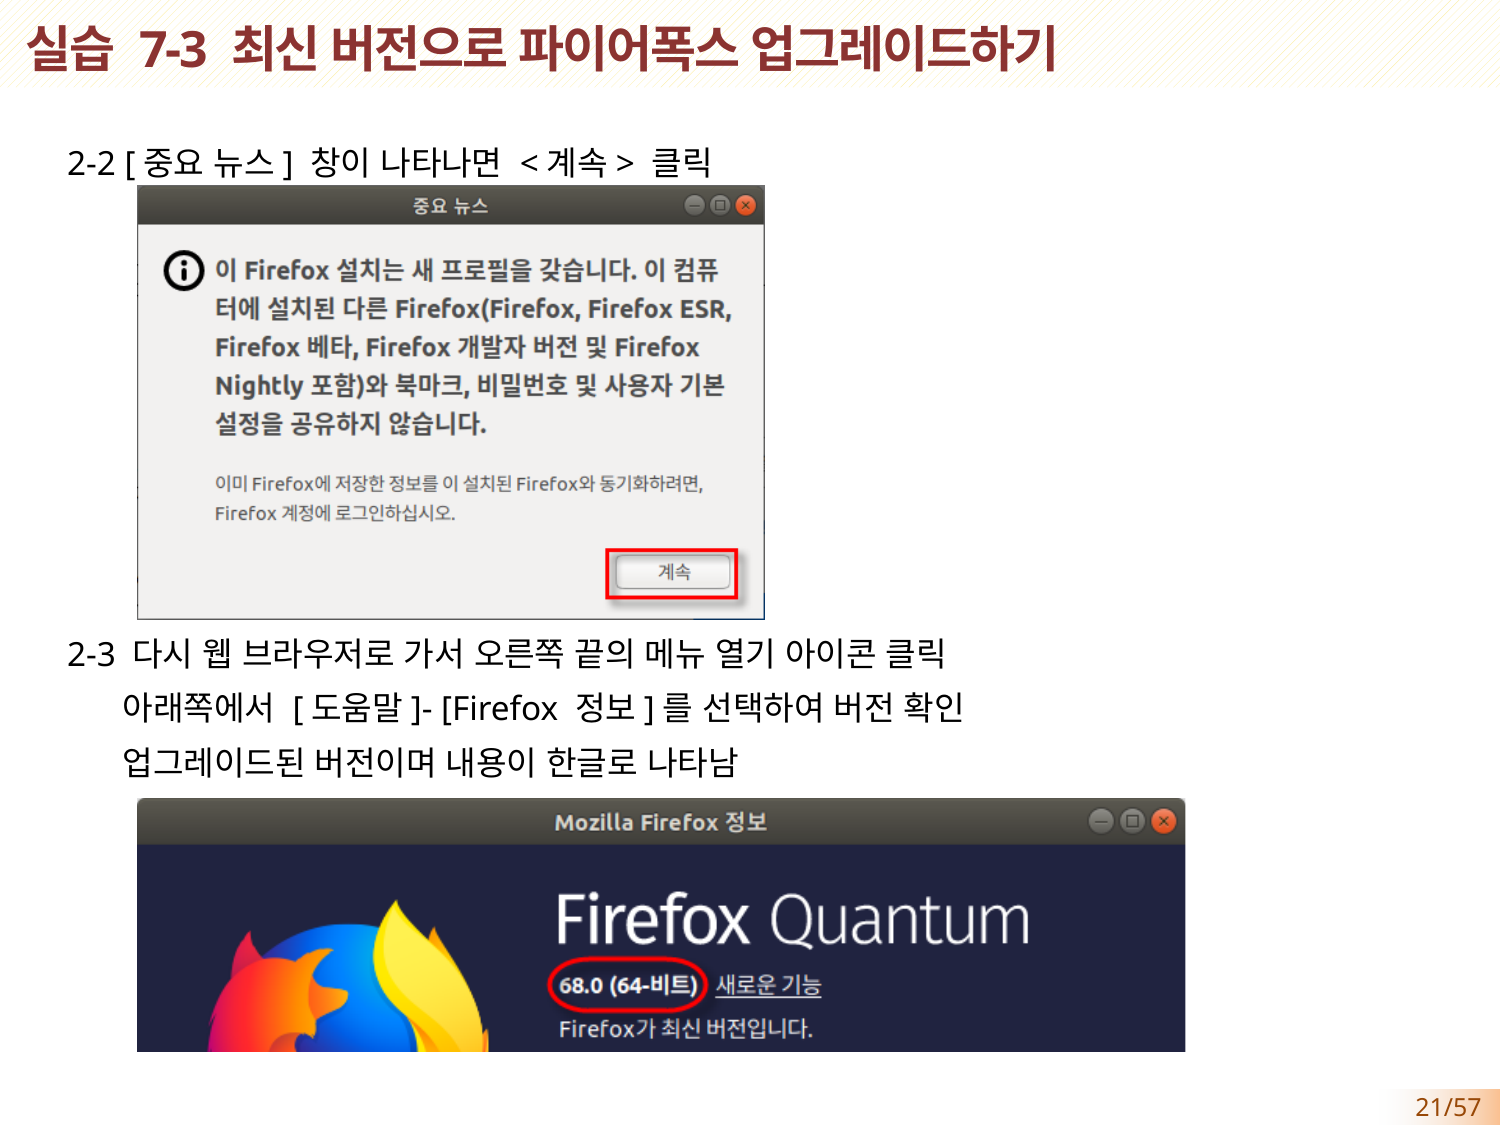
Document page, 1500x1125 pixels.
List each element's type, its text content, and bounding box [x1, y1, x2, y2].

picture [136, 185, 765, 620]
picture [136, 798, 1186, 1052]
title 실습 7-3 최신 버전으로 파이어폭스 업그레이드하기 [10, 8, 1288, 87]
list 2-2 [중요 뉴스] 창이 나타나면 <계속> 클릭 2-3 다시 웹 브라우저로 가서 오른쪽 끝의 메뉴 열기 아이콘 클릭 아래쪽에서 [도움말]- [Firefox 정보]를 선택하여 버전 확인 업그레이드된 버전이며 내용이 한글로 나타남 [10, 126, 1481, 1125]
